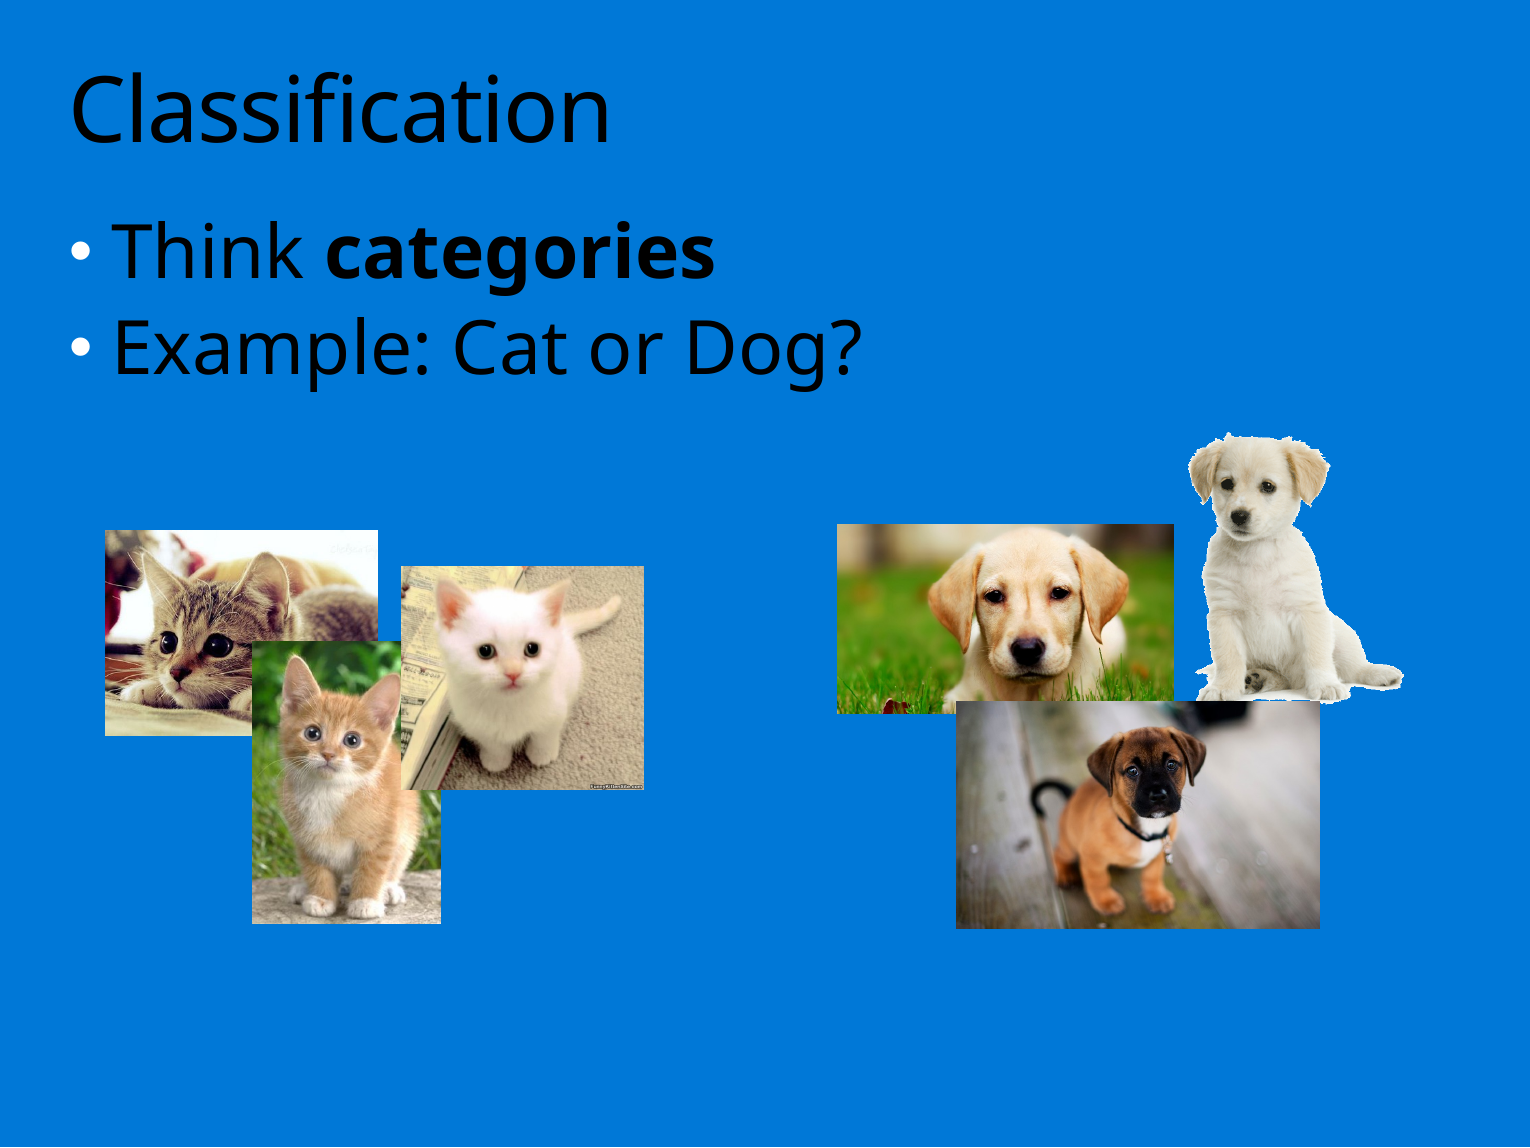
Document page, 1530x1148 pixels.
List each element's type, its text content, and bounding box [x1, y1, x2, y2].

picture [104, 530, 644, 924]
picture [837, 423, 1410, 929]
list Think categories Example: Cat or Dog? [45, 199, 1485, 534]
title Classification [45, 48, 1485, 199]
